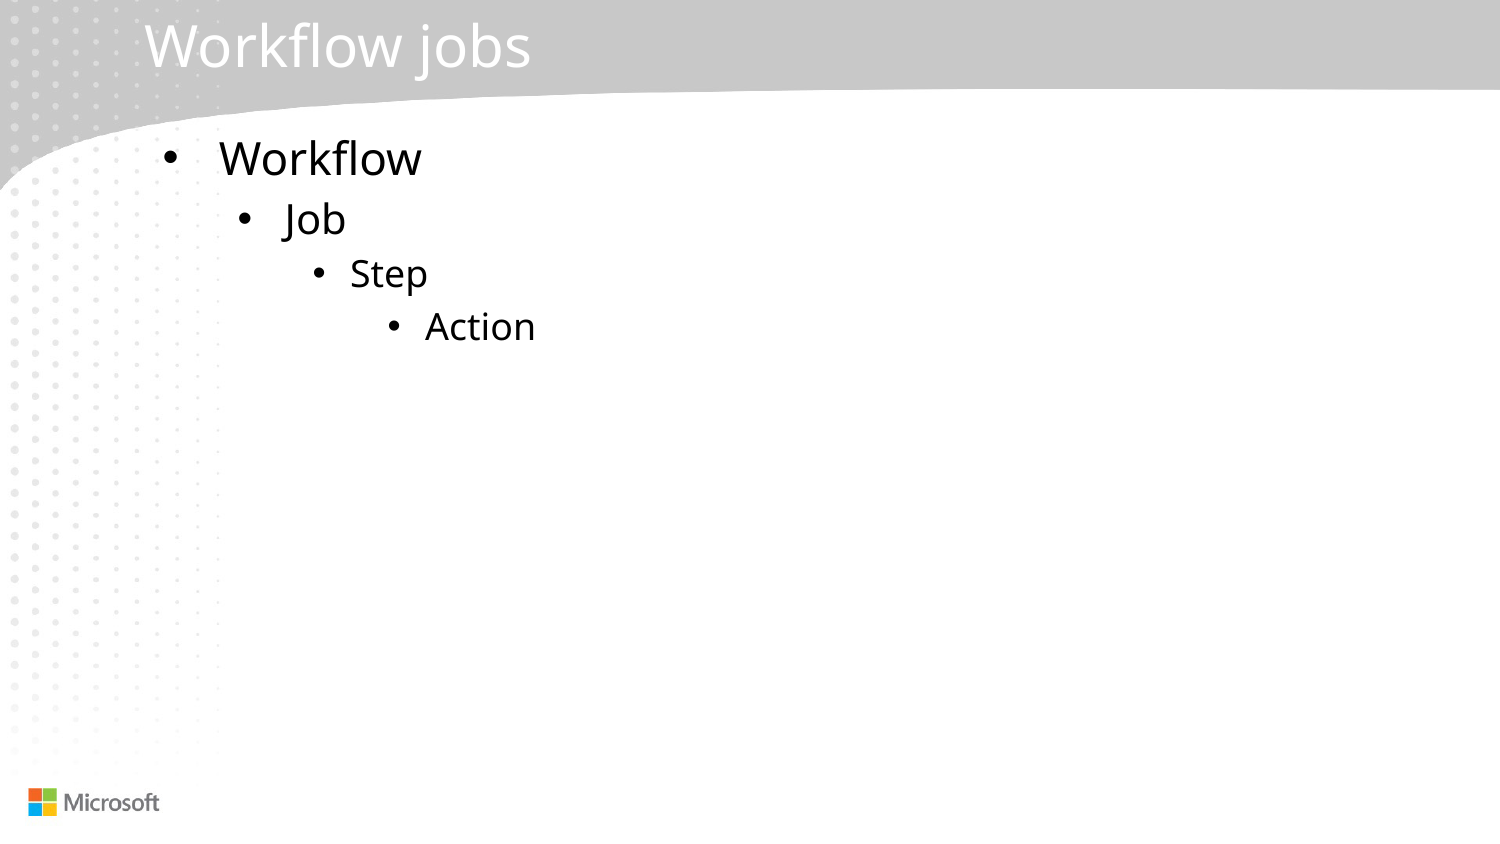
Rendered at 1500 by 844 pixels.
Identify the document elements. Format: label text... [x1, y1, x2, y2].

list Workflow Job Step Action [147, 122, 1351, 722]
picture [0, 0, 1500, 844]
title Workflow jobs [130, 1, 1369, 78]
